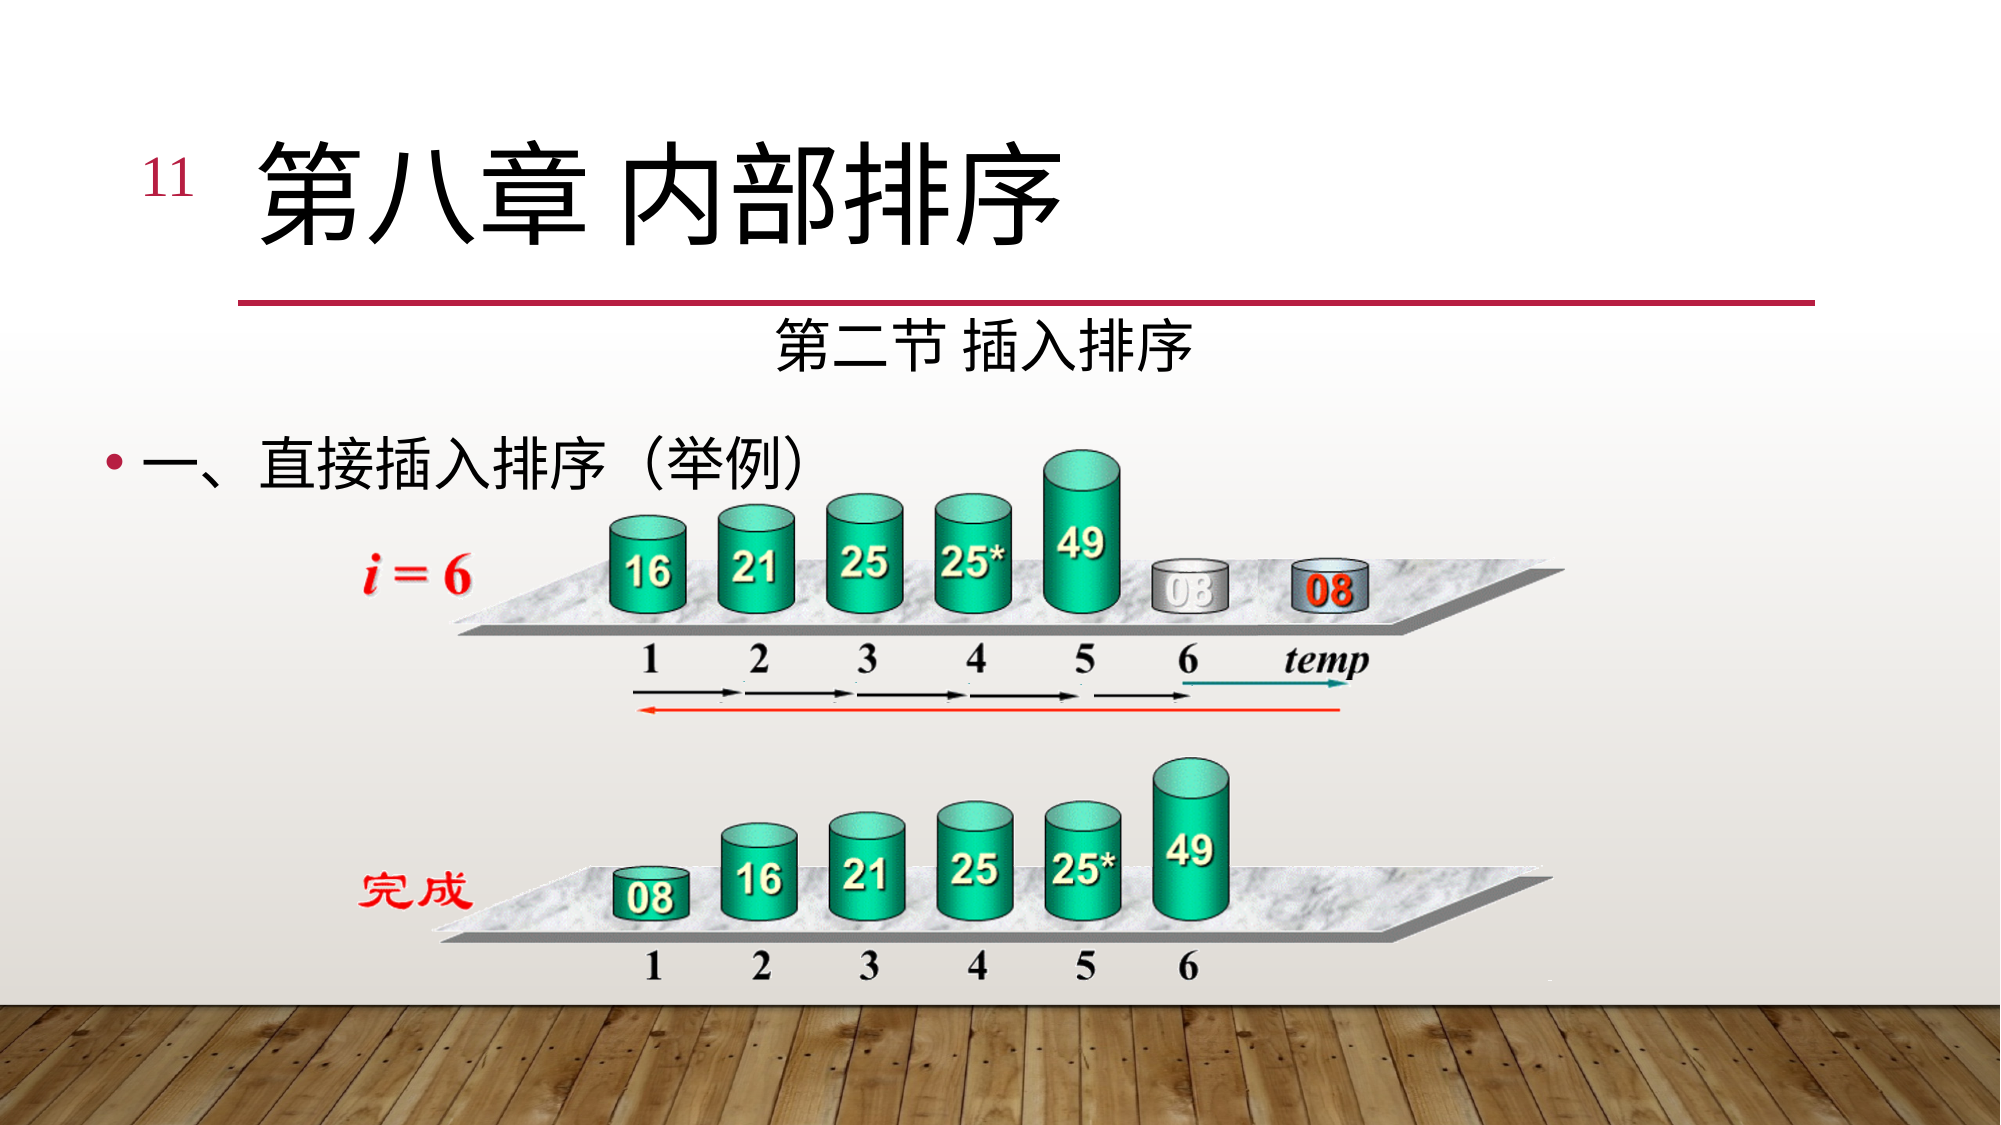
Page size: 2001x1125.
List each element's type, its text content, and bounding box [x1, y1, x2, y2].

picture [633, 681, 1082, 701]
picture [633, 702, 1347, 722]
picture [339, 753, 1561, 981]
text_box 第二节 插入排序 [758, 301, 1666, 387]
list 一、直接插入排序（举例） [89, 405, 1915, 1011]
picture [0, 1005, 2000, 1125]
picture [350, 443, 1585, 700]
title 第八章 内部排序 [238, 131, 1814, 305]
slide_number 11 [78, 131, 212, 214]
